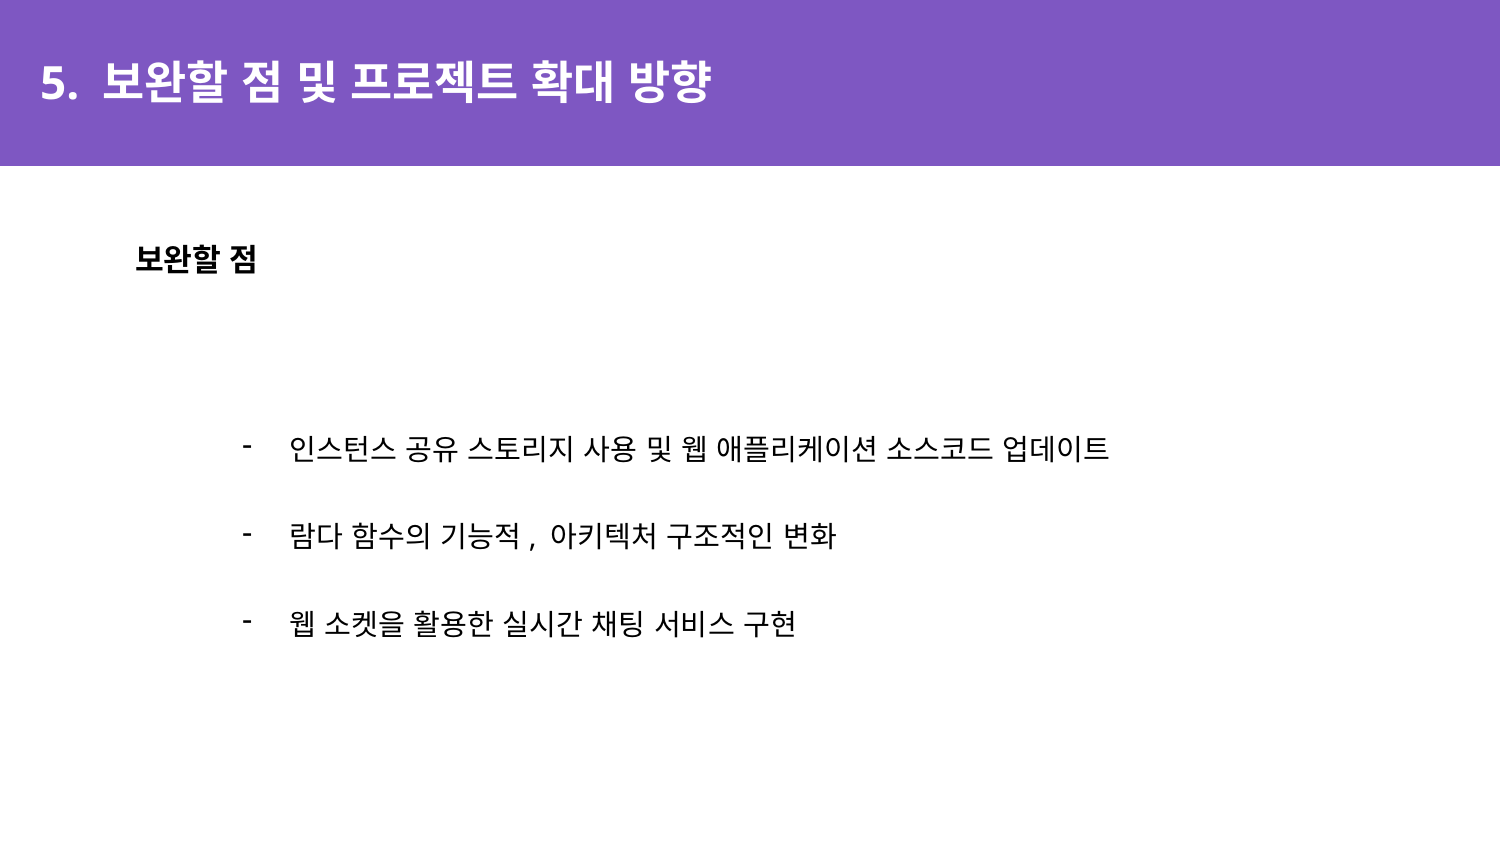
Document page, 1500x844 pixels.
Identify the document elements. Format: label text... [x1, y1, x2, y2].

title 5. 보완할 점 및 프로젝트 확대 방향 [25, 38, 1423, 141]
text_box 보완할 점 [119, 206, 885, 293]
text_box 인스턴스 공유 스토리지 사용 및 웹 애플리케이션 소스코드 업데이트 람다 함수의 기능적, 아키텍처 구조적인 변화 웹 소켓을 활용한 실시간 채팅 서비스 구현 [227, 371, 1337, 684]
text_box [0, 0, 1500, 166]
